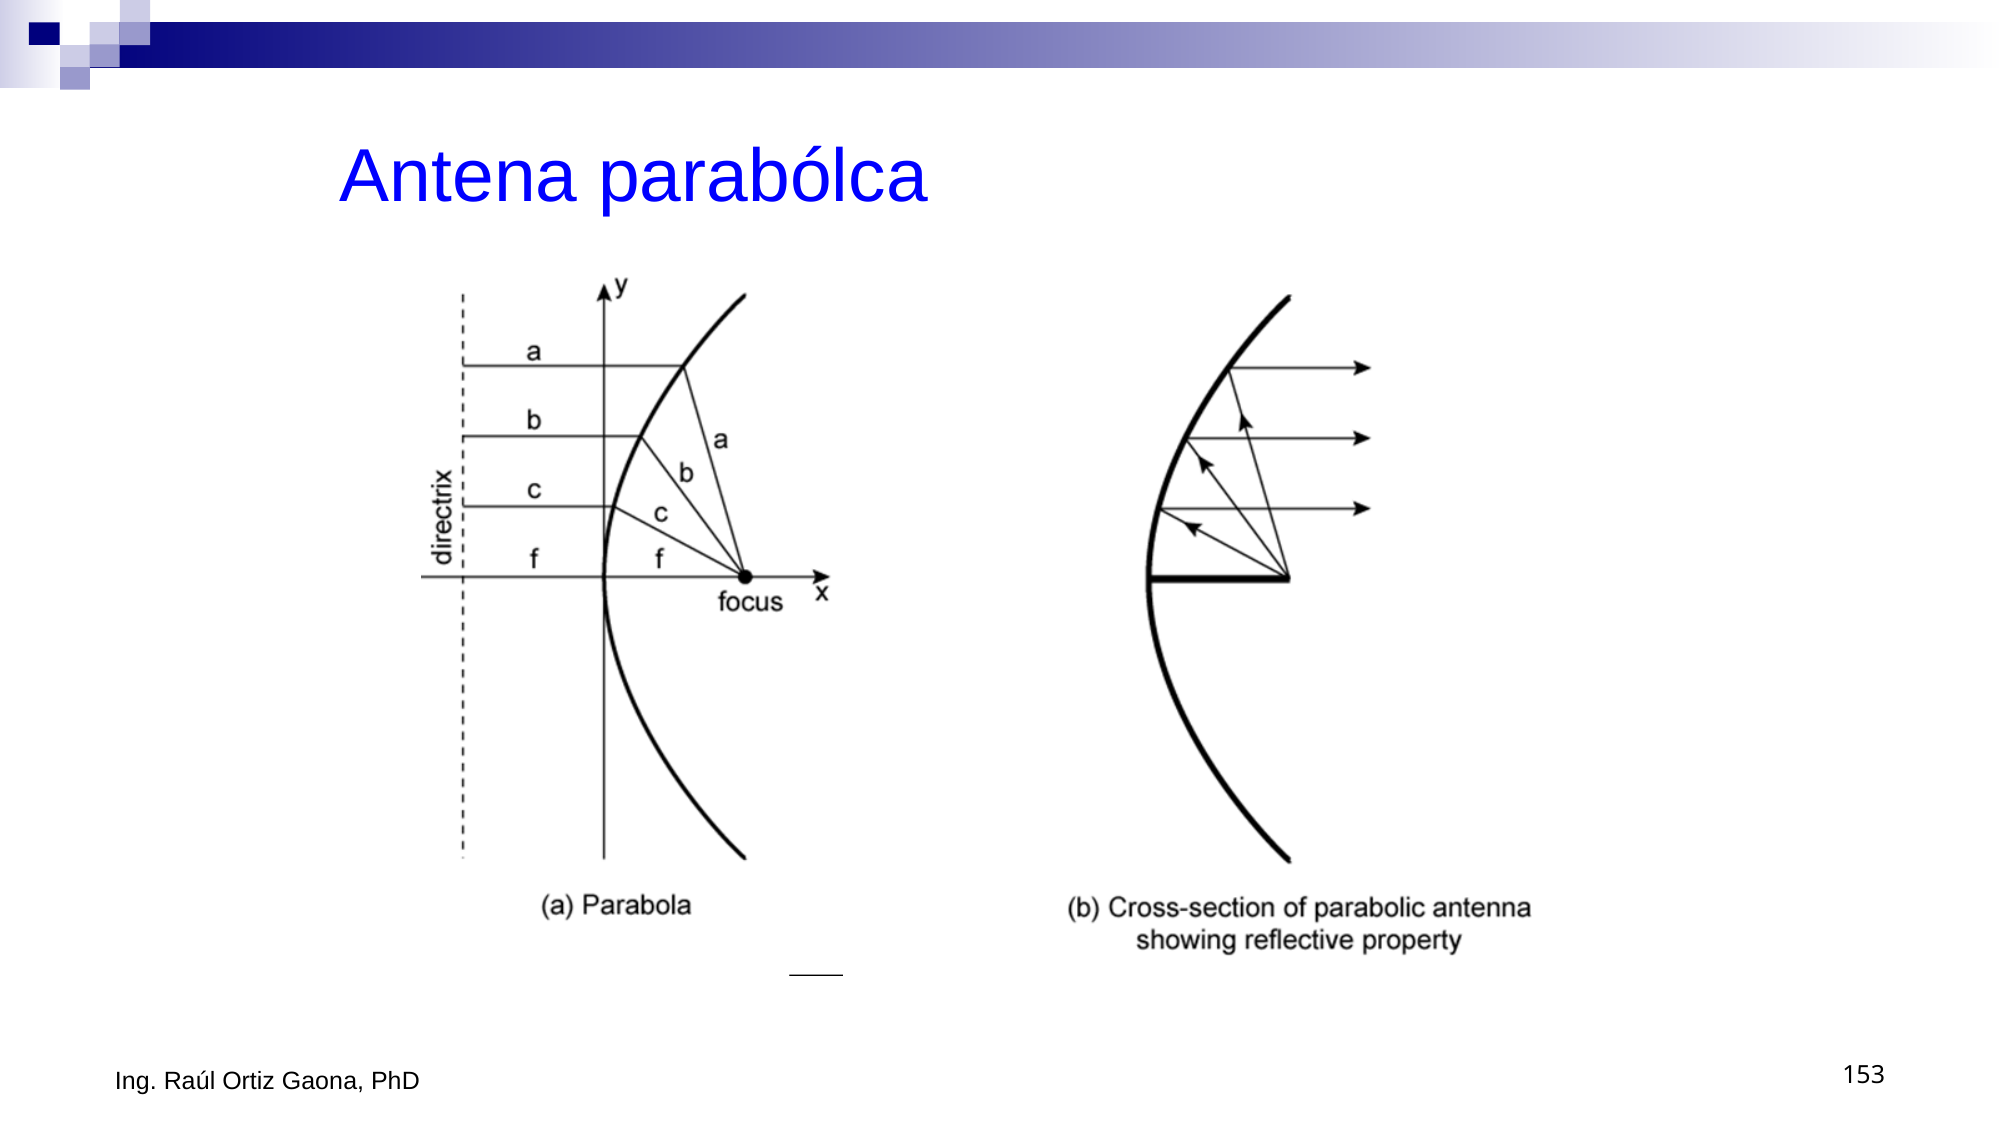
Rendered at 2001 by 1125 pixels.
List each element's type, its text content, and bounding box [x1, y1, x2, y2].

title Antena parabólca [324, 75, 1675, 268]
picture [1045, 266, 1549, 976]
picture [420, 265, 843, 977]
slide_number 153 [1433, 1025, 1900, 1100]
slide_number Ing. Raúl Ortiz Gaona, PhD [99, 1024, 567, 1103]
